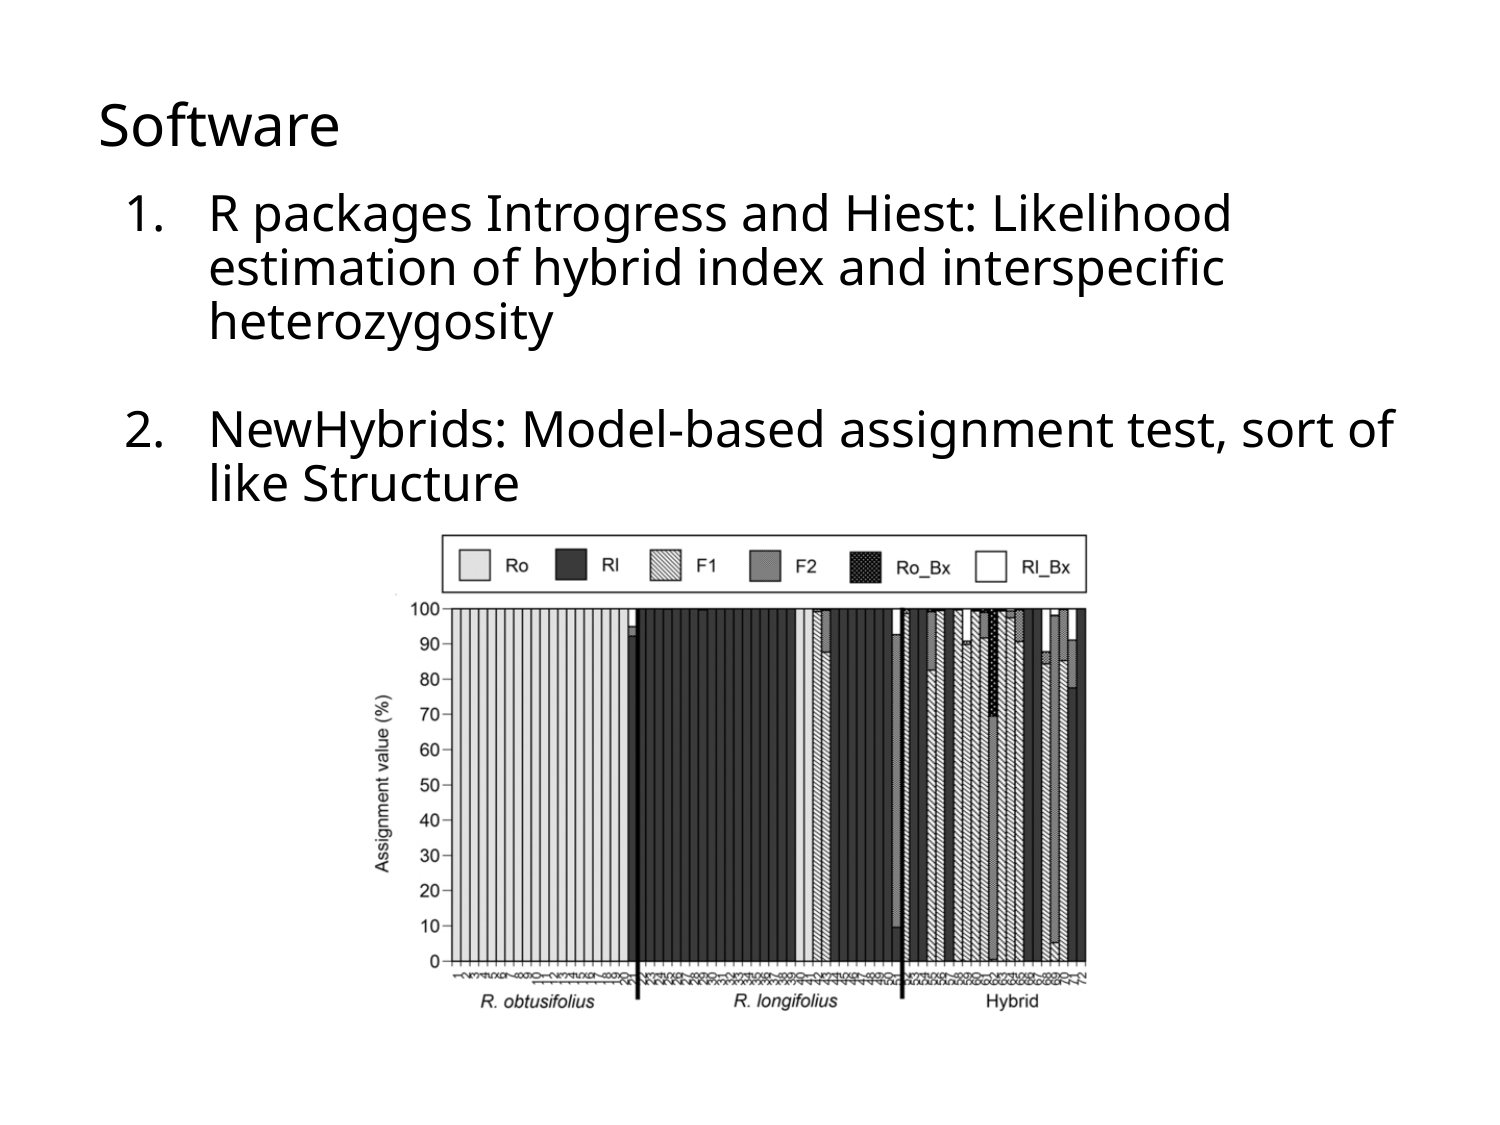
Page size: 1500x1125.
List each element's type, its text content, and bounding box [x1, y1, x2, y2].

picture [374, 534, 1088, 1013]
text_box R packages Introgress and Hiest: Likelihood estimation of hybrid index and interspecific heterozygosity NewHybrids: Model-based assignment test, sort of like Structure [109, 160, 1448, 649]
text_box Software [83, 63, 1432, 192]
